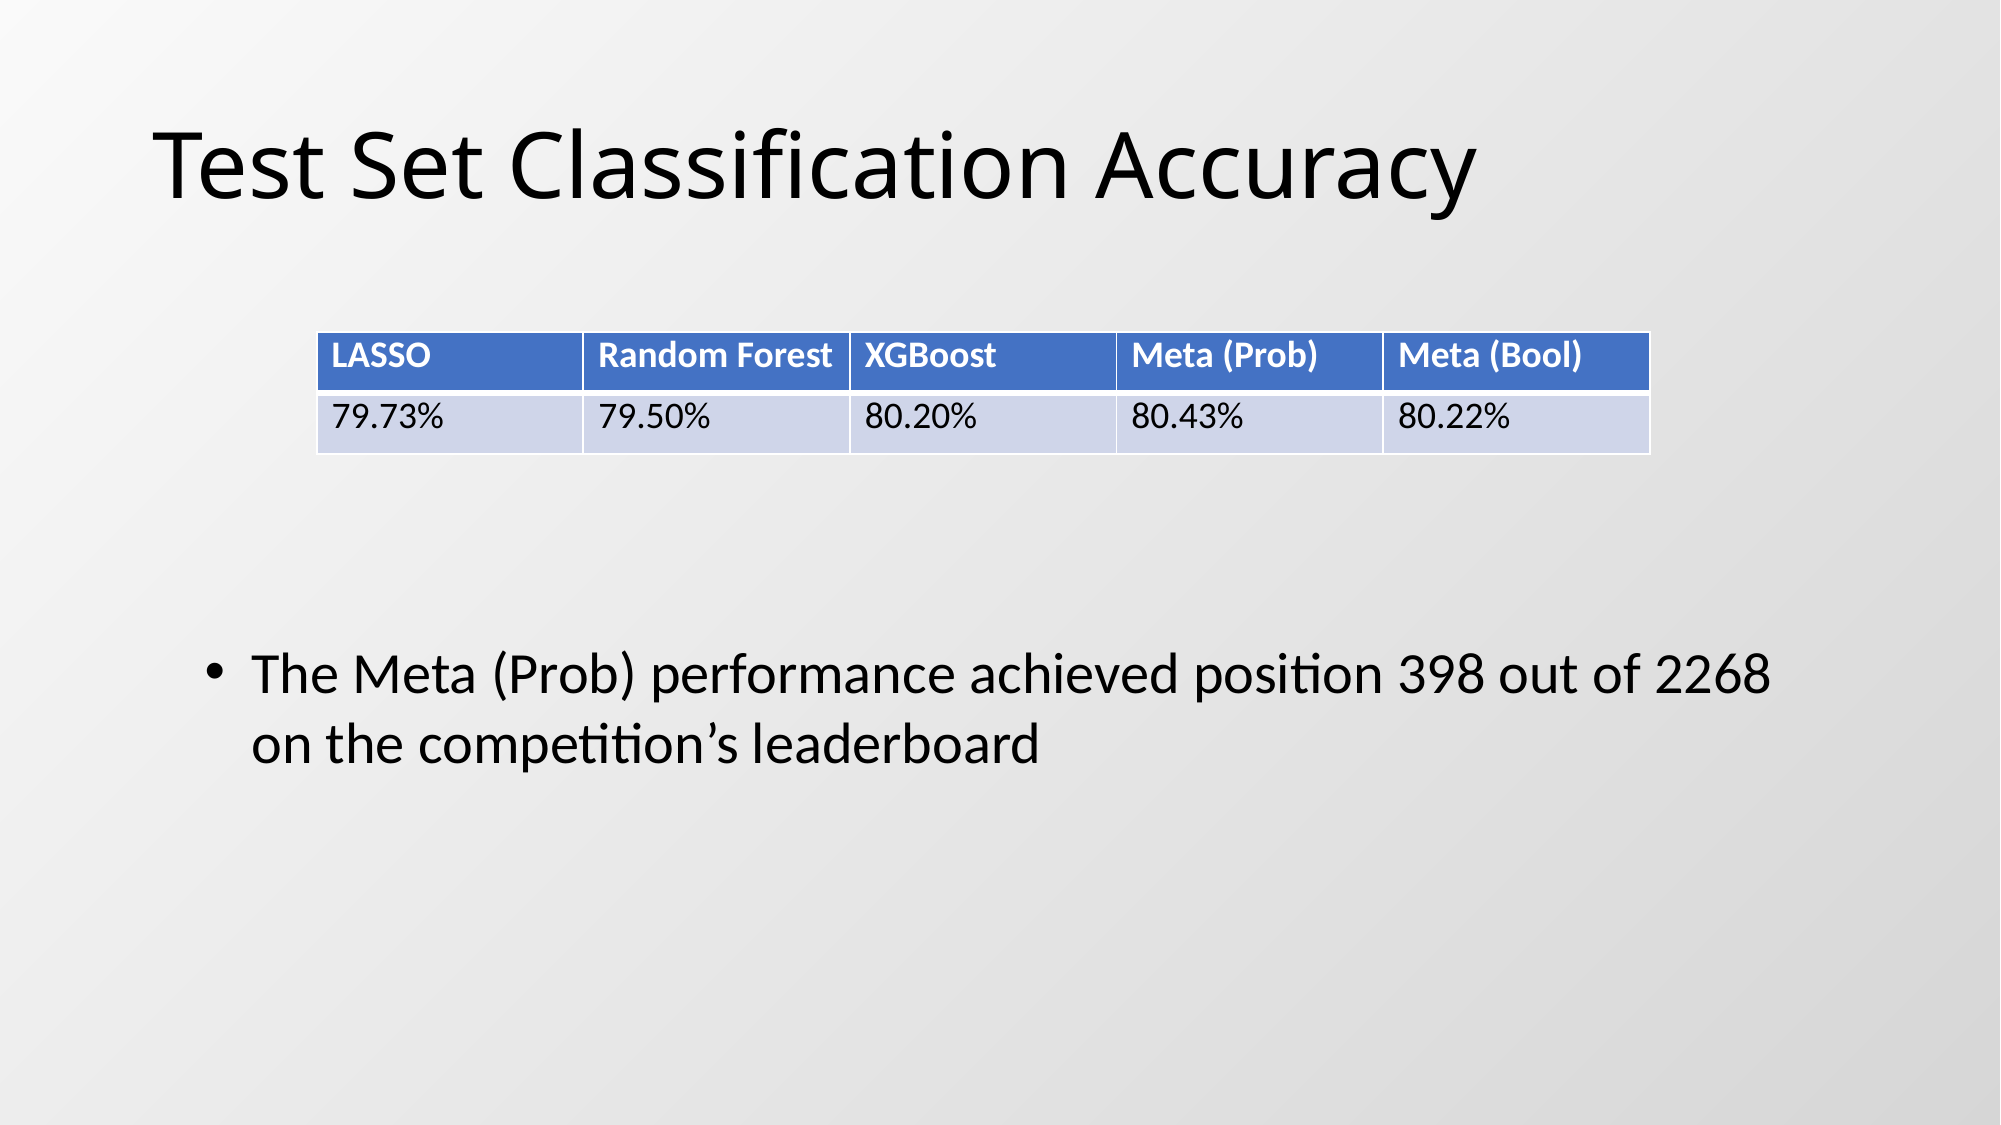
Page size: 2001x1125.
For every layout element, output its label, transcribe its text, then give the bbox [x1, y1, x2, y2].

table_header Meta (Bool) [1384, 333, 1649, 390]
table_header Meta (Prob) [1117, 333, 1382, 390]
table_header XGBoost [851, 333, 1116, 390]
table_cell 80.20% [851, 396, 1116, 453]
title Test Set Classification Accuracy [137, 59, 1863, 278]
table_cell 80.22% [1384, 396, 1649, 453]
table_header Random Forest [584, 333, 849, 390]
table_cell 80.43% [1117, 396, 1382, 453]
table_cell 79.73% [318, 396, 582, 453]
table_header LASSO [318, 333, 582, 390]
table_cell 79.50% [584, 396, 849, 453]
text_box The Meta (Prob) performance achieved position 398 out of 2268 on the competition’s leaderboard [189, 628, 1802, 783]
